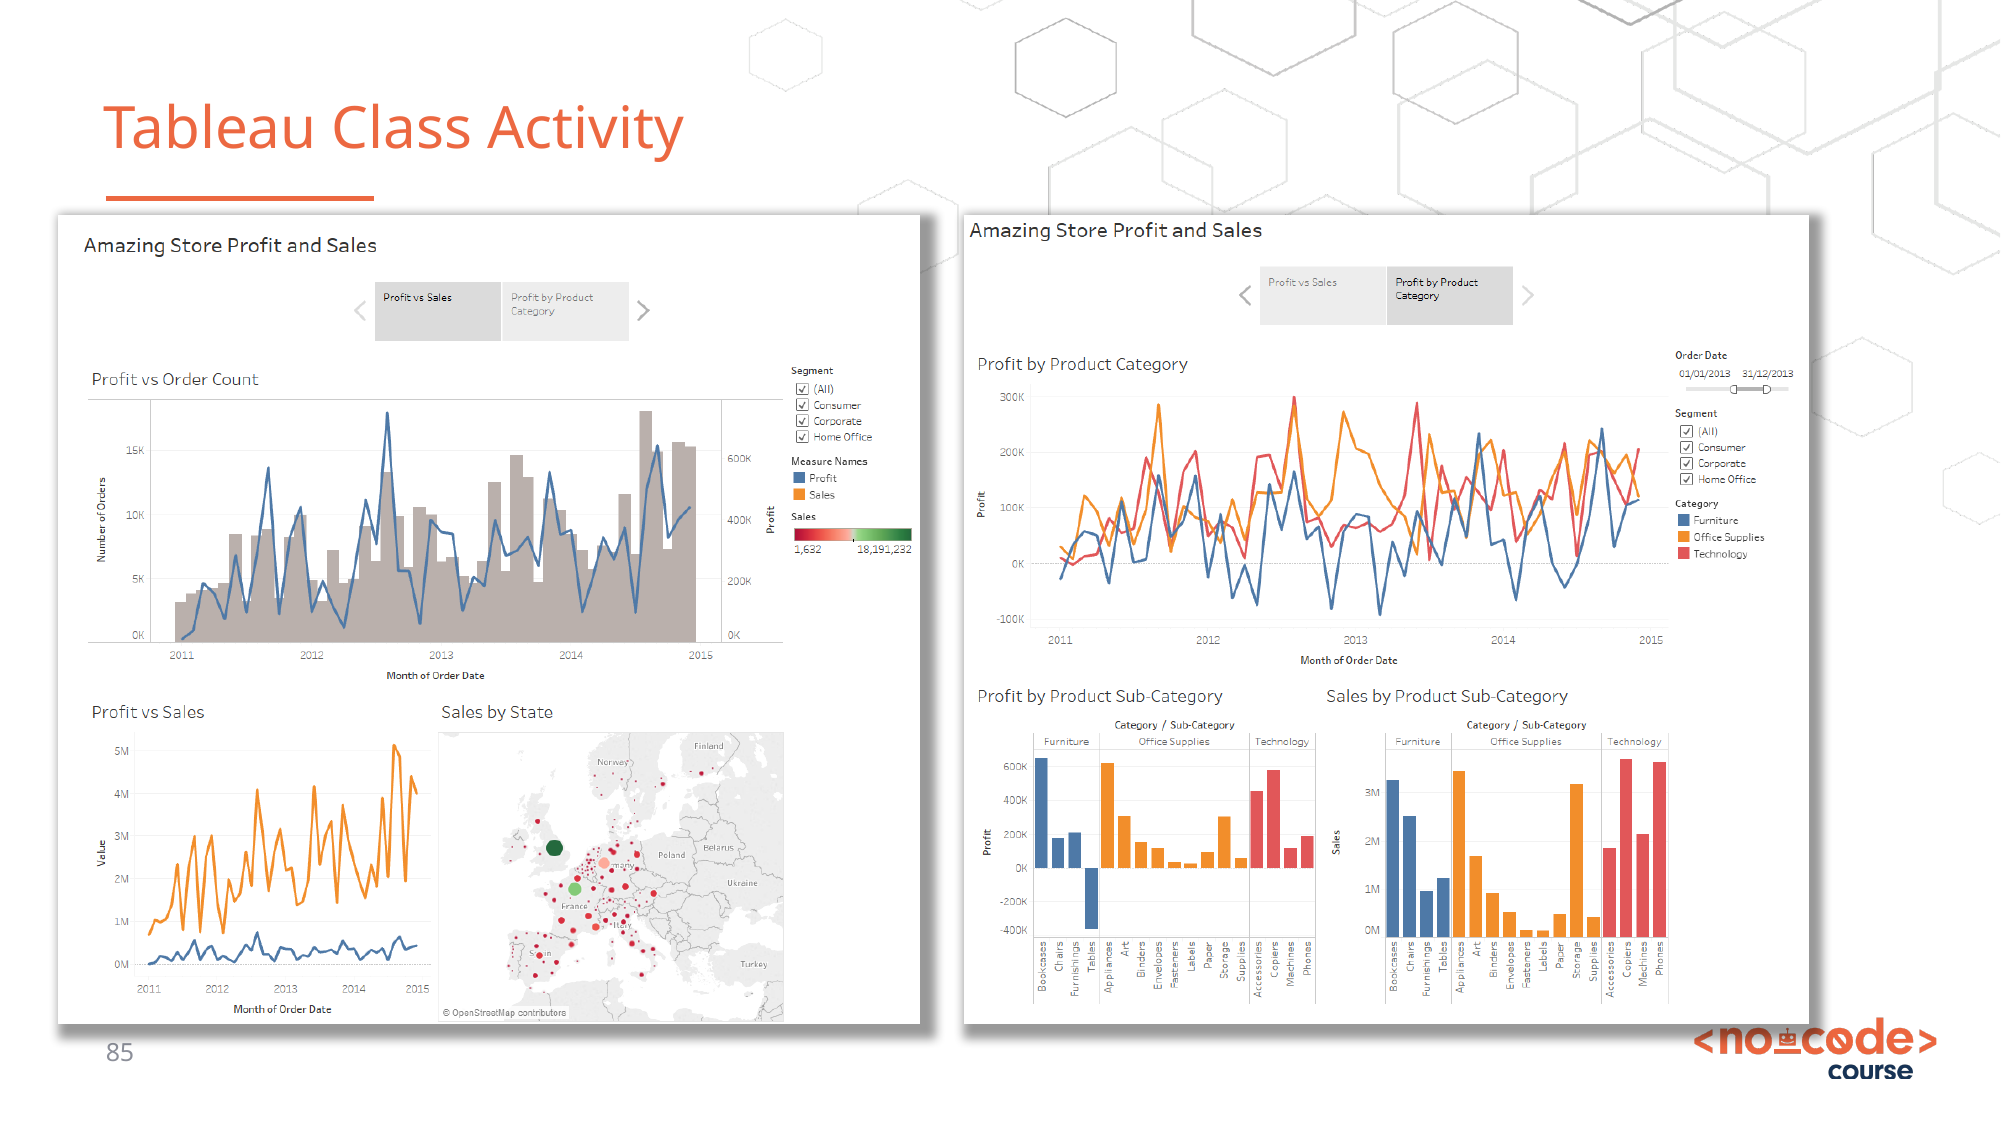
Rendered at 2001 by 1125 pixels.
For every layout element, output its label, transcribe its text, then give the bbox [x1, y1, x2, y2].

picture [58, 215, 920, 1024]
picture [964, 215, 1809, 1024]
slide_number 85 [105, 1046, 556, 1084]
title Tableau Class Activity [103, 59, 1935, 199]
